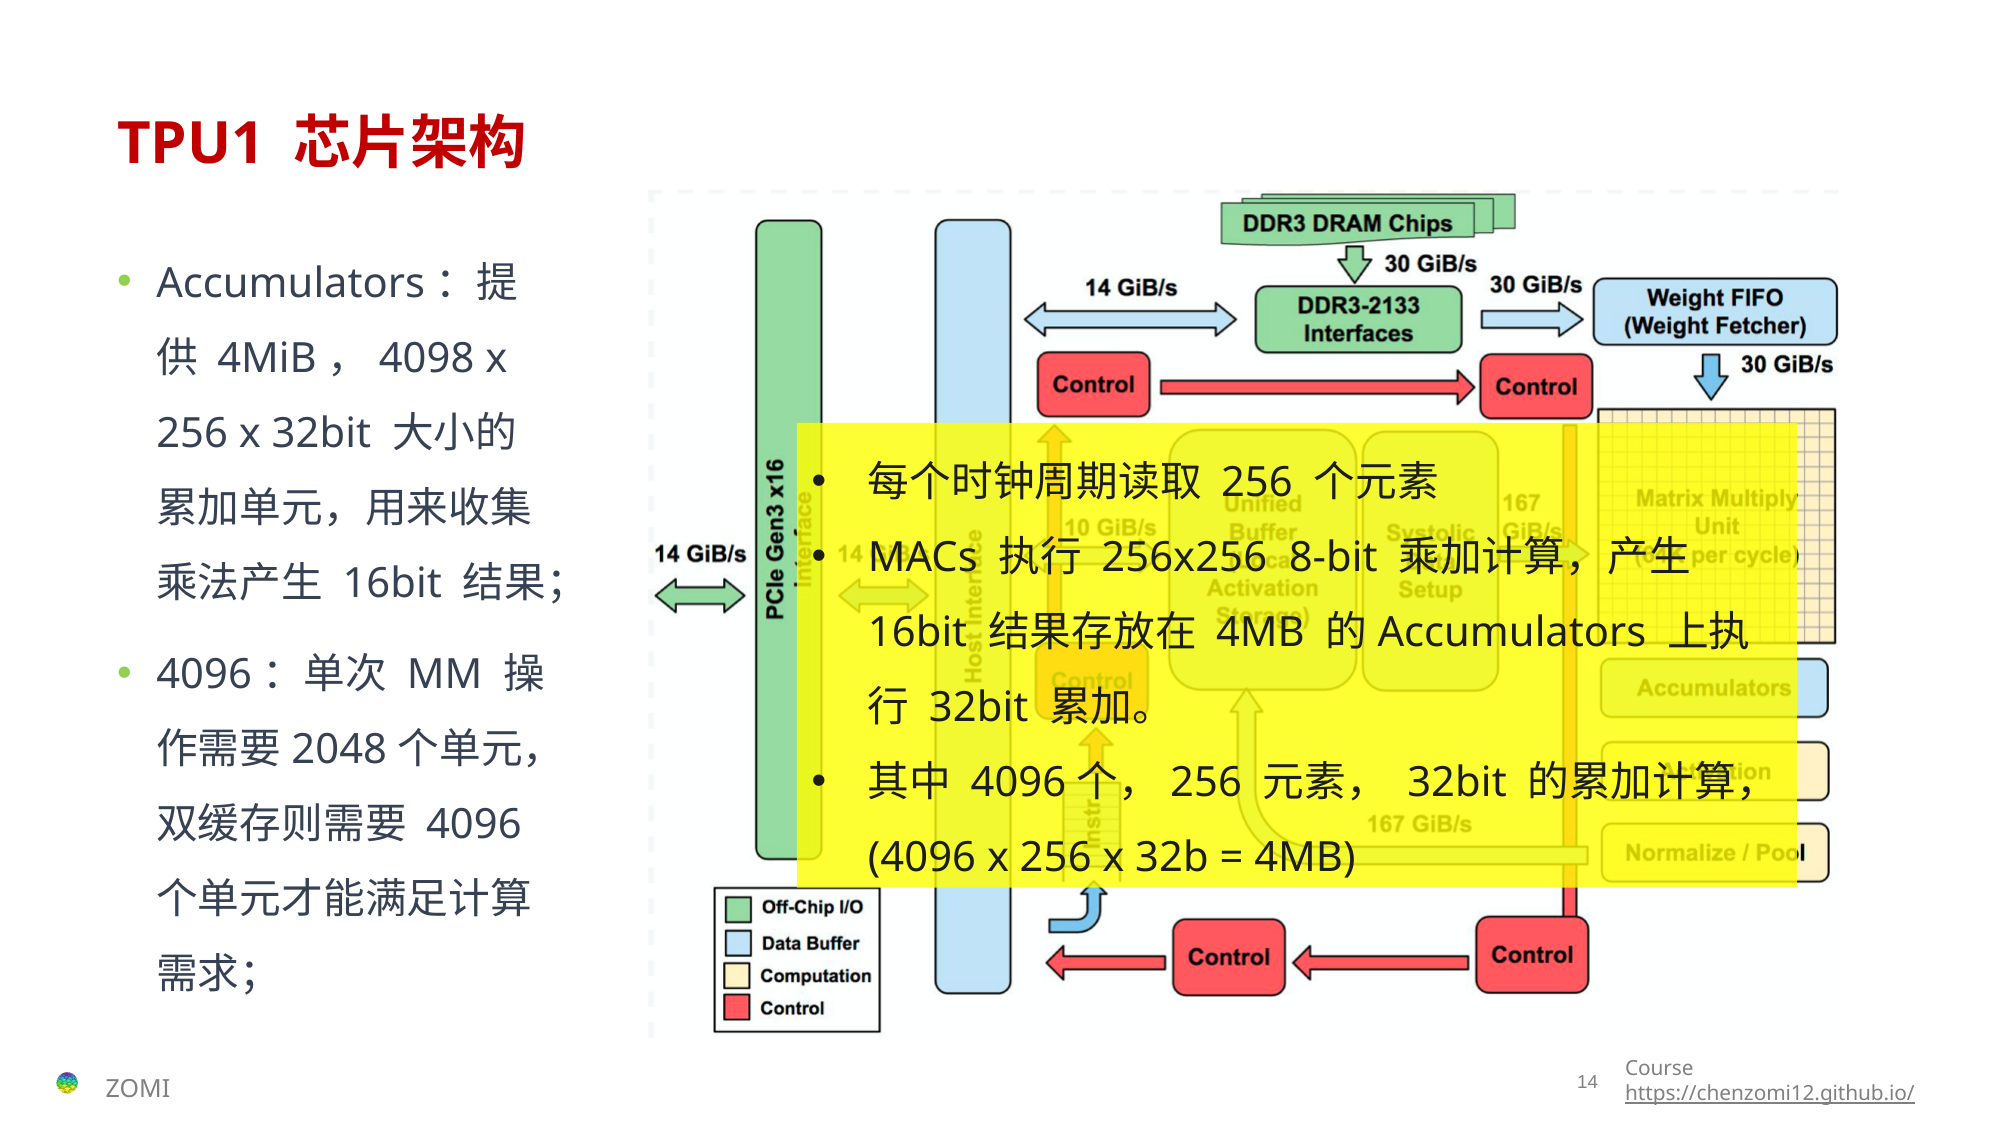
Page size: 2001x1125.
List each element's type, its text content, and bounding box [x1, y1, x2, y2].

picture [647, 188, 1839, 1043]
list Accumulators：提供 4MiB，4098 x 256 x 32bit 大小的累加单元，用来收集乘法产生 16bit 结果； 4096：单次 MM 操作需要2048个单元，双缓存则需要 4096 个单元才能满足计算需求； [102, 223, 574, 1043]
picture [57, 1073, 77, 1093]
title TPU1 芯片架构 [102, 91, 1901, 189]
